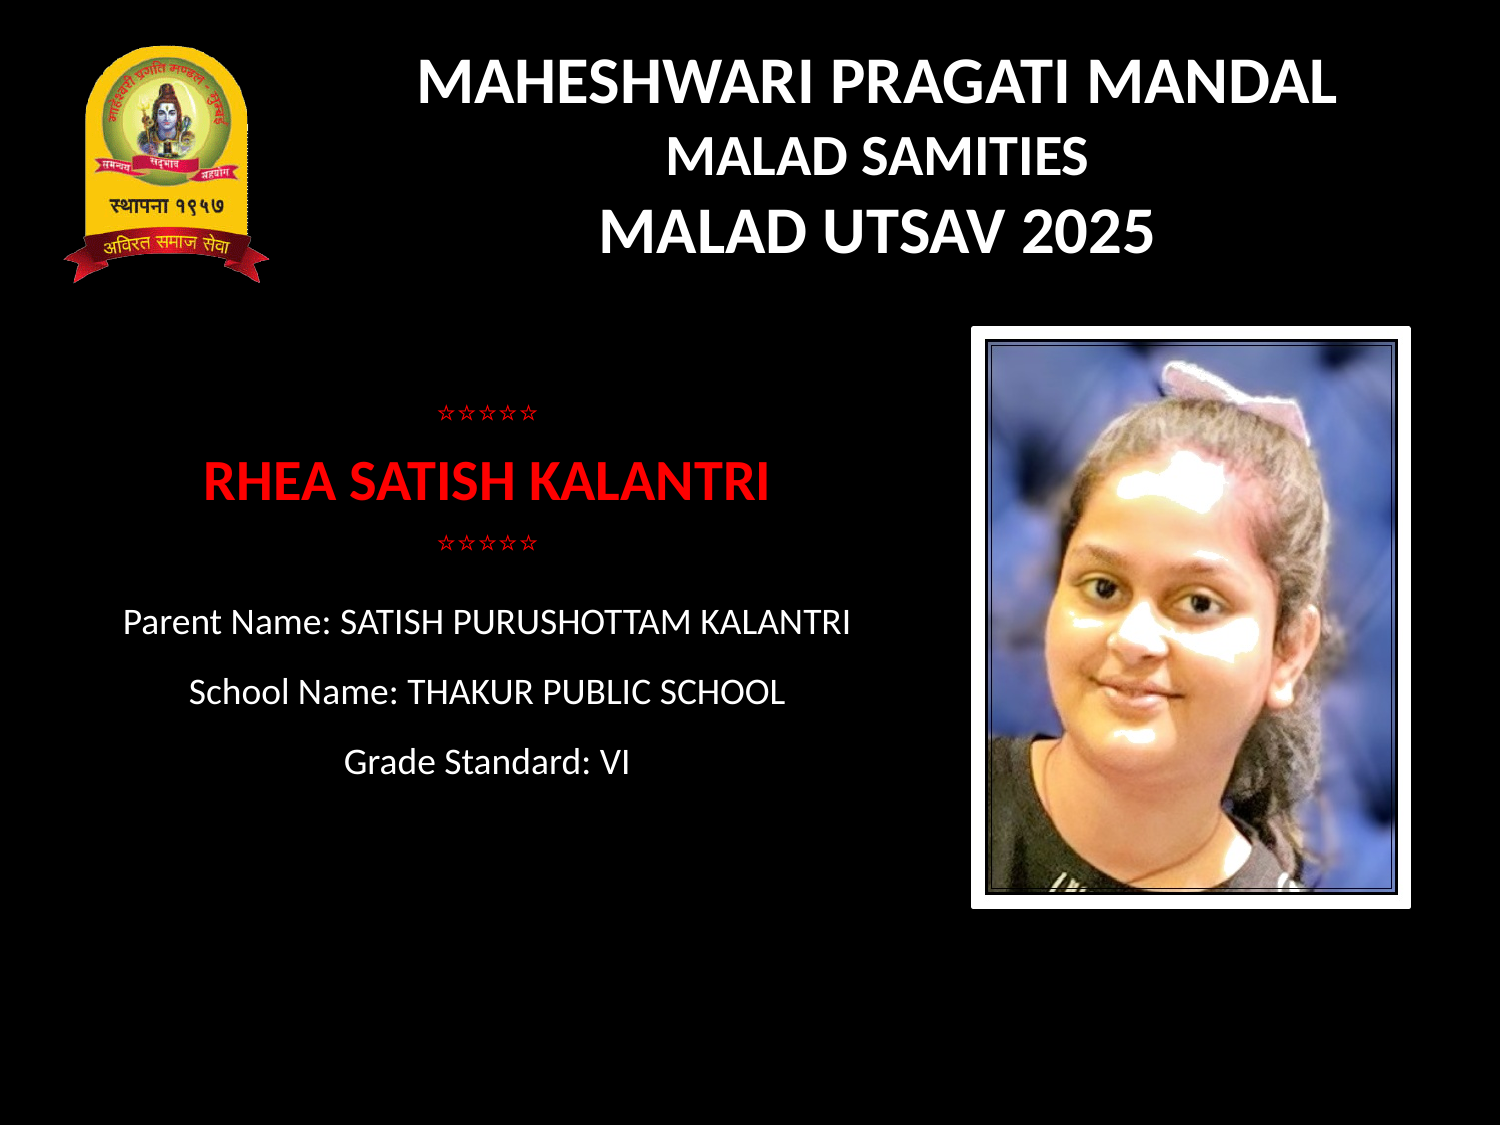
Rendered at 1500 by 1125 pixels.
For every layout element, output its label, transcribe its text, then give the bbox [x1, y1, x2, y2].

picture [974, 329, 1408, 907]
picture [29, 29, 297, 301]
text_box ⭐⭐⭐⭐⭐ RHEA SATISH KALANTRI ⭐⭐⭐⭐⭐ Parent Name: SATISH PURUSHOTTAM KALANTRI School Name: THAKUR PUBLIC SCHOOL Grade Standard: VI [74, 386, 900, 790]
text_box MAHESHWARI PRAGATI MANDAL MALAD SAMITIES MALAD UTSAV 2025 [401, 29, 1354, 275]
